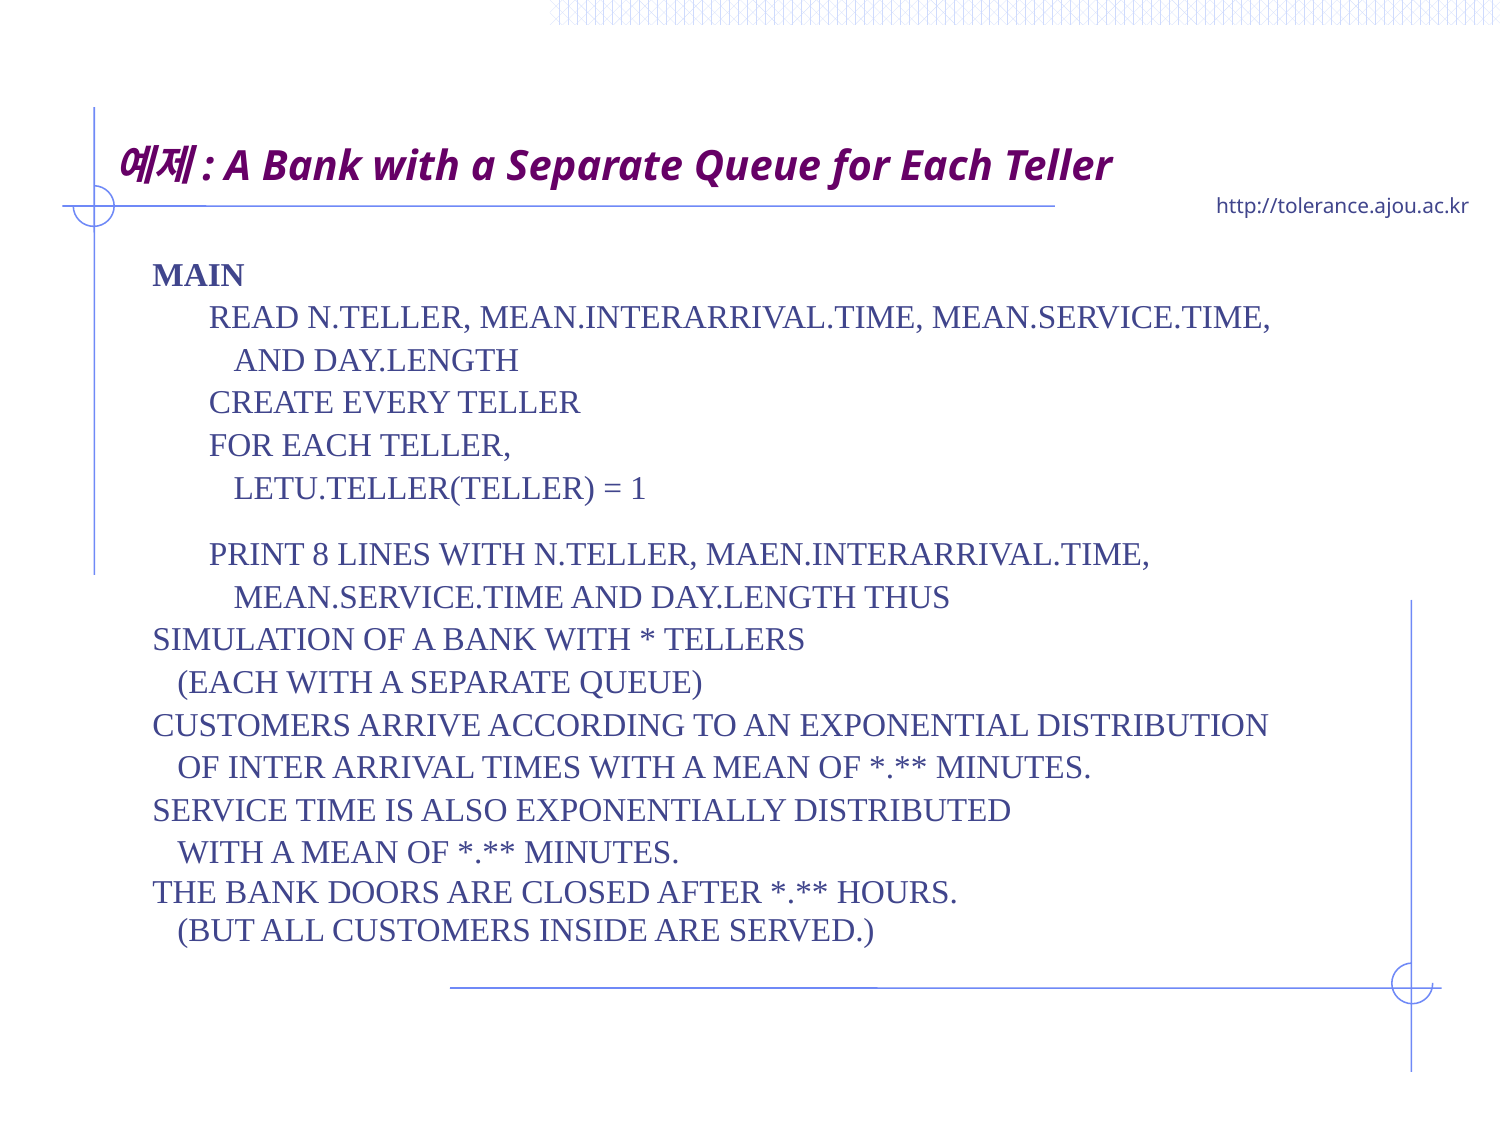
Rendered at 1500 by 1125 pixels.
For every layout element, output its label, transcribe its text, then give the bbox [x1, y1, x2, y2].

title 예제: A Bank with a Separate Queue for Each Teller [100, 96, 1276, 197]
list MAIN READ N.TELLER, MEAN.INTERARRIVAL.TIME, MEAN.SERVICE.TIME, AND DAY.LENGTH CREATE EVERY TELLER FOR EACH TELLER, LETU.TELLER(TELLER) = 1 PRINT 8 LINES WITH N.TELLER, MAEN.INTERARRIVAL.TIME, MEAN.SERVICE.TIME AND DAY.LENGTH THUS SIMULATION OF A BANK WITH * TELLERS (EACH WITH A SEPARATE QUEUE) CUSTOMERS ARRIVE ACCORDING TO AN EXPONENTIAL DISTRIBUTION OF INTER ARRIVAL TIMES WITH A MEAN OF *.** MINUTES. SERVICE TIME IS ALSO EXPONENTIALLY DISTRIBUTED WITH A MEAN OF *.** MINUTES. THE BANK DOORS ARE CLOSED AFTER *.** HOURS. (BUT ALL CUSTOMERS INSIDE ARE SERVED.) [137, 249, 1413, 988]
